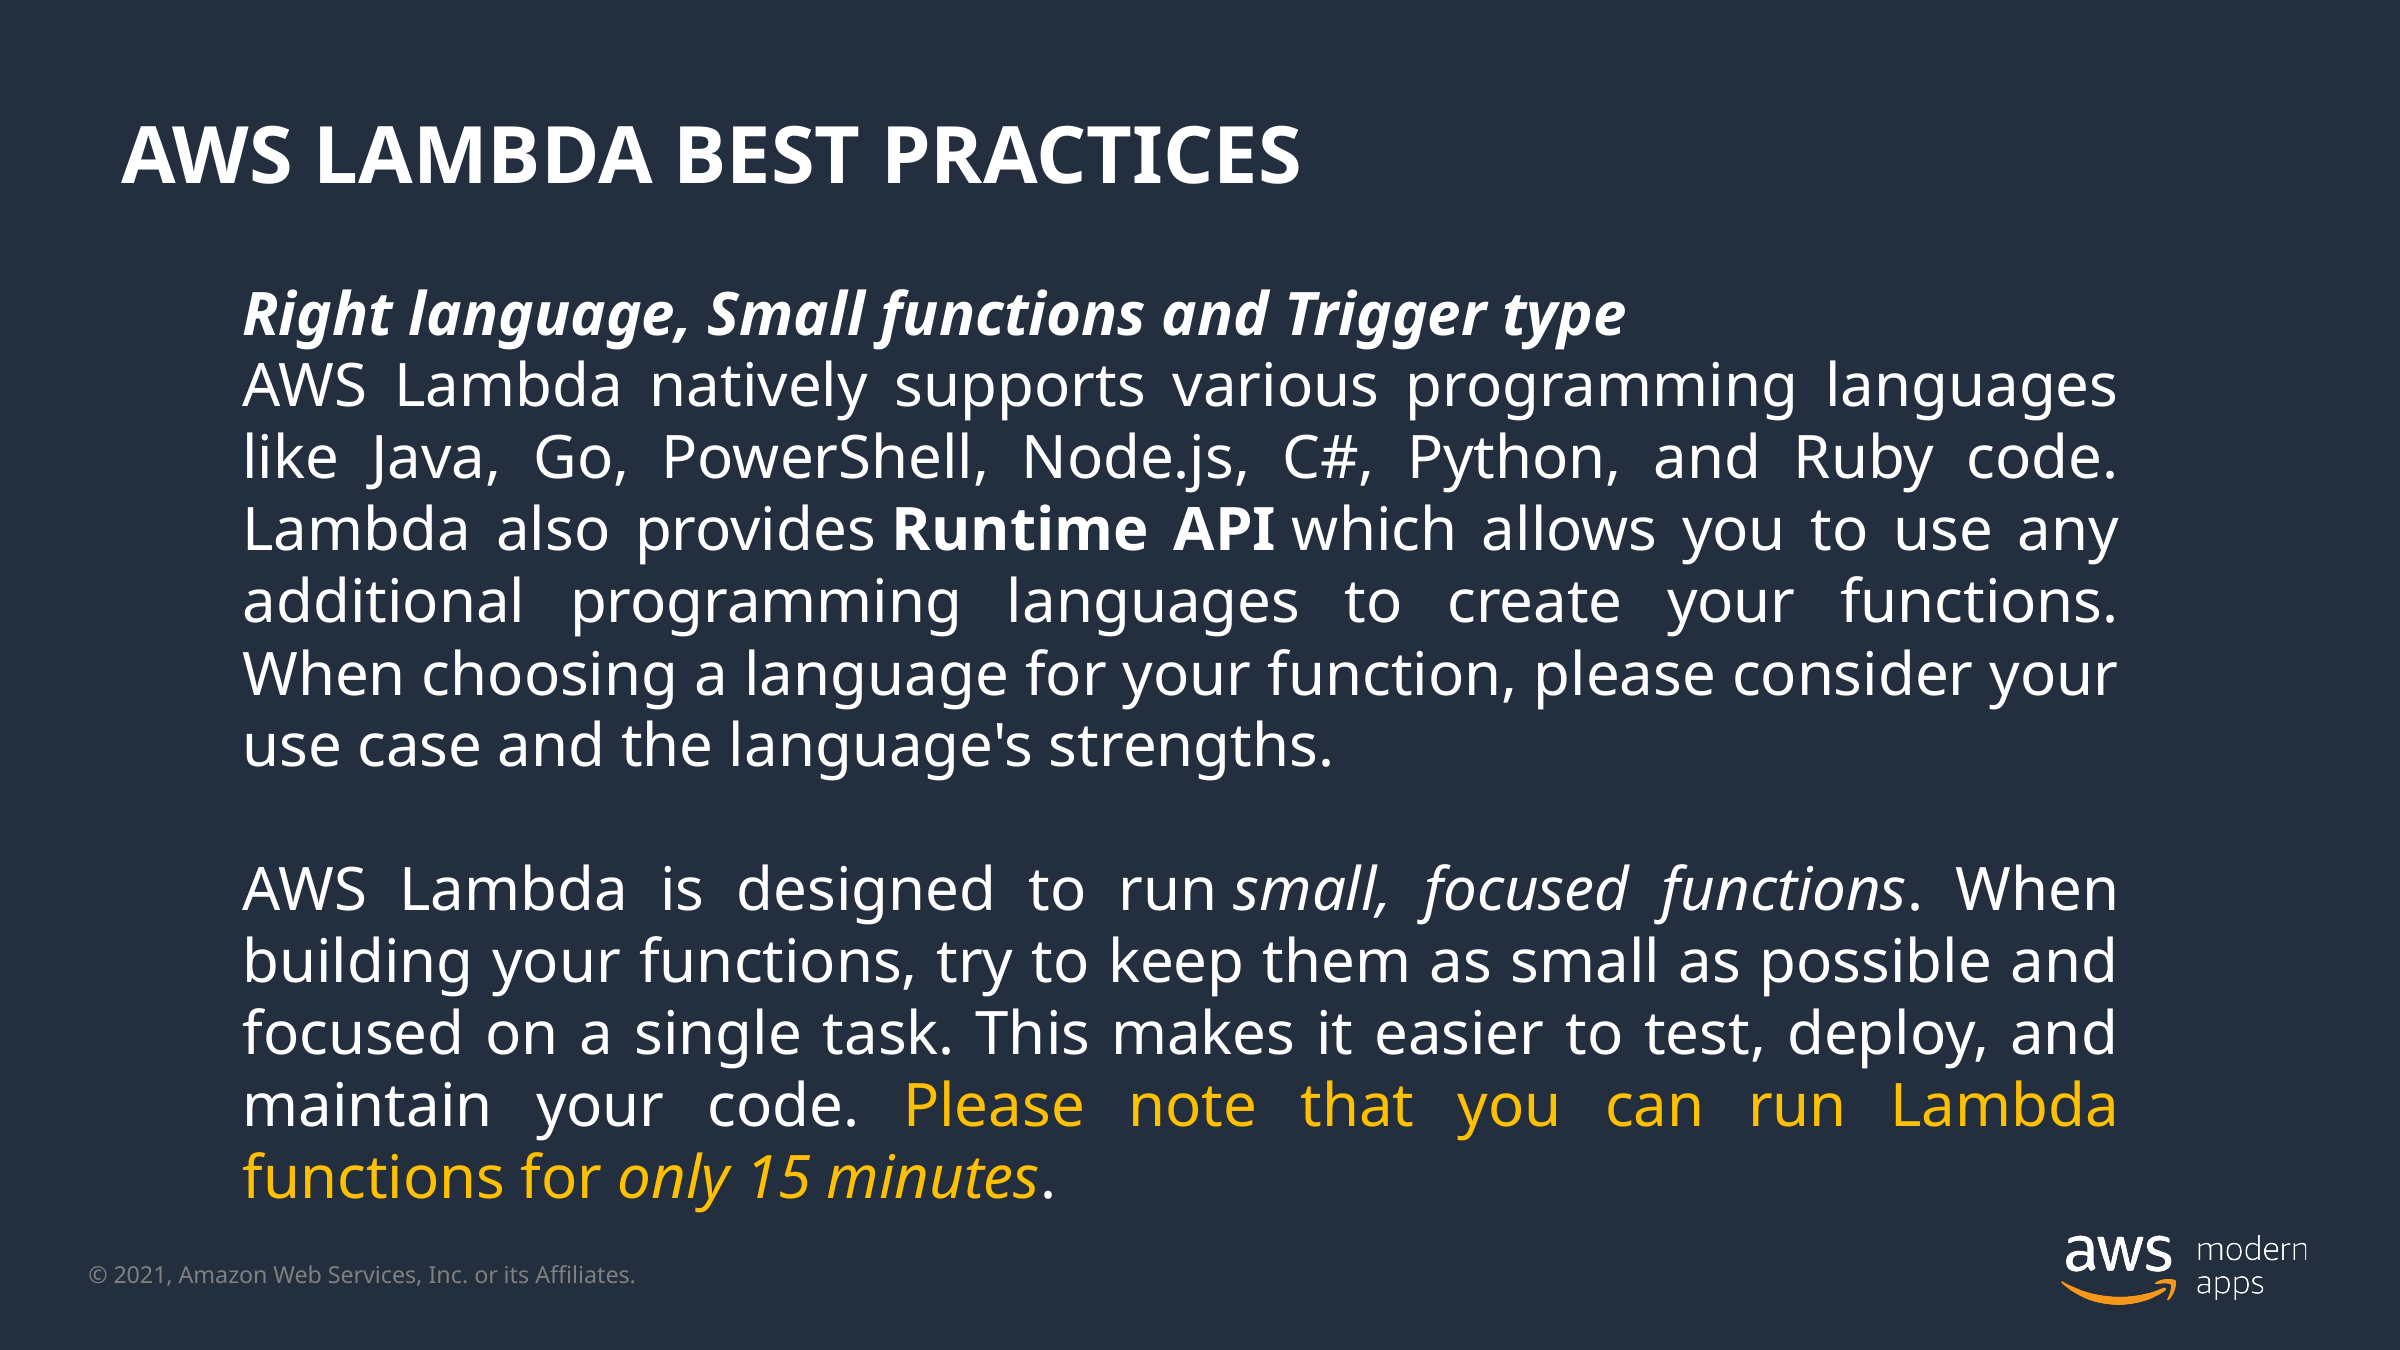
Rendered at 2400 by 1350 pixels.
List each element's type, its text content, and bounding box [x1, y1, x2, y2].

text_box Right language, Small functions and Trigger type AWS Lambda natively supports various programming languages like Java, Go, PowerShell, Node.js, C#, Python, and Ruby code. Lambda also provides Runtime API which allows you to use any additional programming languages to create your functions. When choosing a language for your function, please consider your use case and the language's strengths. AWS Lambda is designed to run small, focused functions. When building your functions, try to keep them as small as possible and focused on a single task. This makes it easier to test, deploy, and maintain your code. Please note that you can run Lambda functions for only 15 minutes. [227, 267, 2135, 1219]
title AWS LAMBDA BEST PRACTICES [91, 80, 2309, 306]
